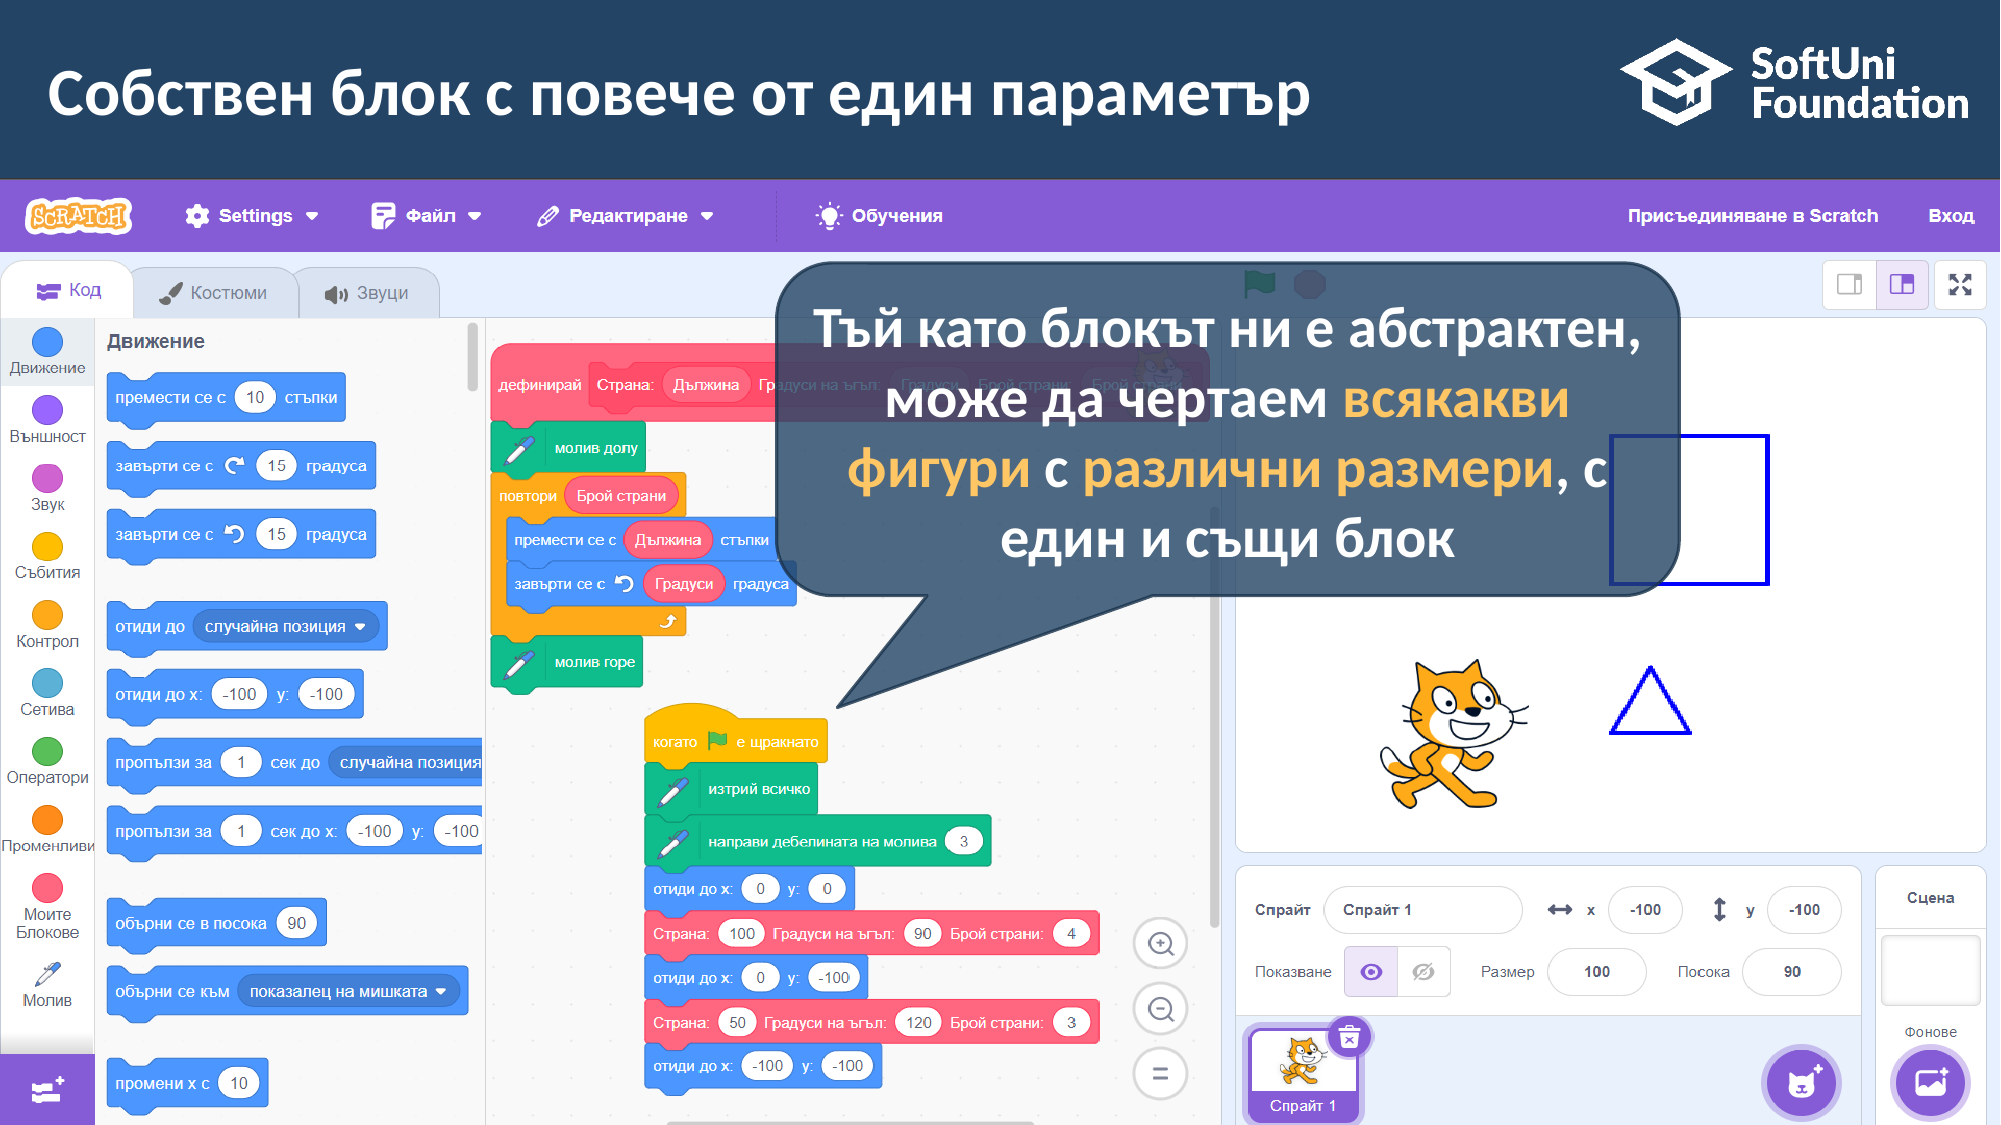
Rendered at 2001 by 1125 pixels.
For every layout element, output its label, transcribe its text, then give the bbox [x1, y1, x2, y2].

picture [1619, 38, 1968, 126]
title Собствен блок с повече от един параметър [31, 16, 1591, 162]
picture [0, 178, 2000, 1125]
